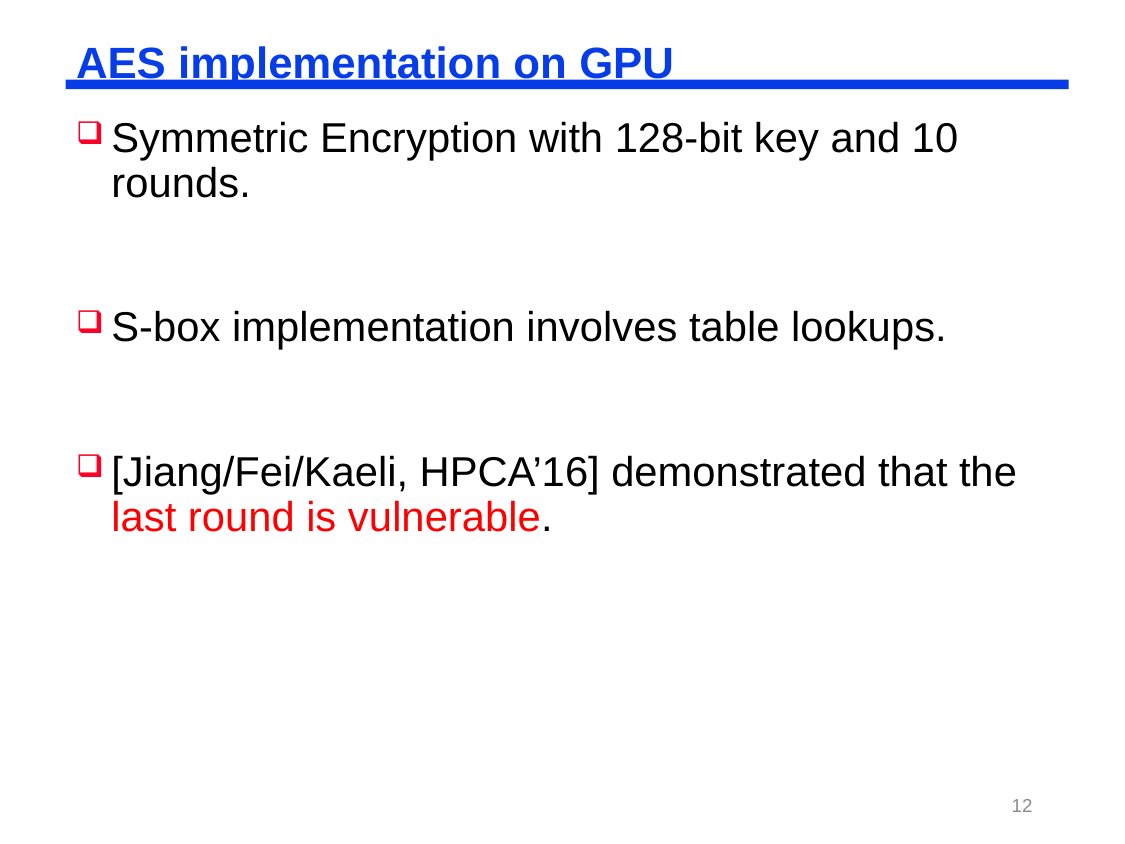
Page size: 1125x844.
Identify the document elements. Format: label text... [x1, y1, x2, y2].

list Symmetric Encryption with 128-bit key and 10 rounds. S-box implementation involves table lookups. [Jiang/Fei/Kaeli, HPCA’16] demonstrated that the last round is vulnerable. [65, 111, 1070, 358]
slide_number 12 [794, 782, 1048, 827]
title AES implementation on GPU [65, 36, 1070, 93]
